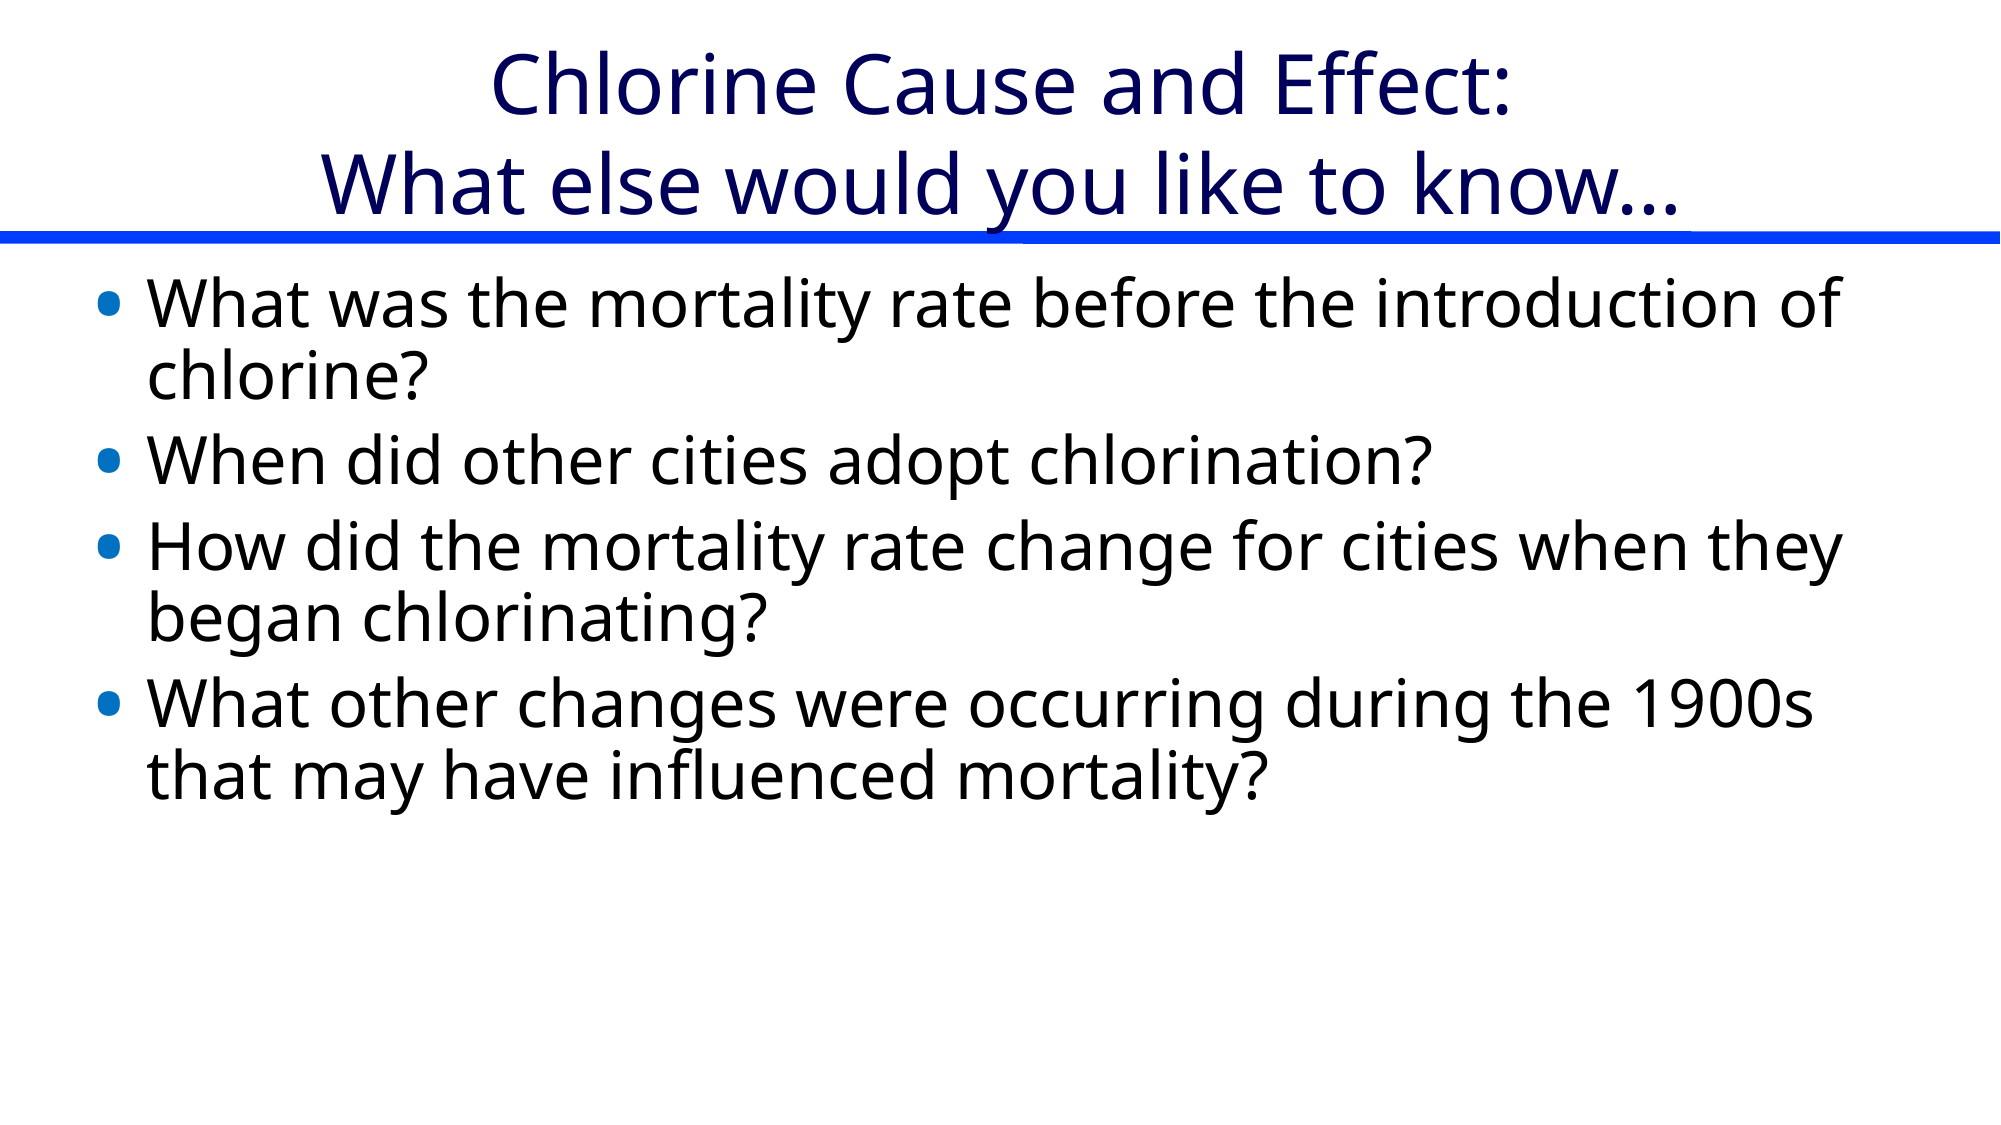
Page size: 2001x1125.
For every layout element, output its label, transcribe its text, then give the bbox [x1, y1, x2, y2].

title Chlorine Cause and Effect: What else would you like to know… [75, 37, 1930, 225]
list What was the mortality rate before the introduction of chlorine? When did other cities adopt chlorination? How did the mortality rate change for cities when they began chlorinating? What other changes were occurring during the 1900s that may have influenced mortality? [74, 262, 1930, 1006]
